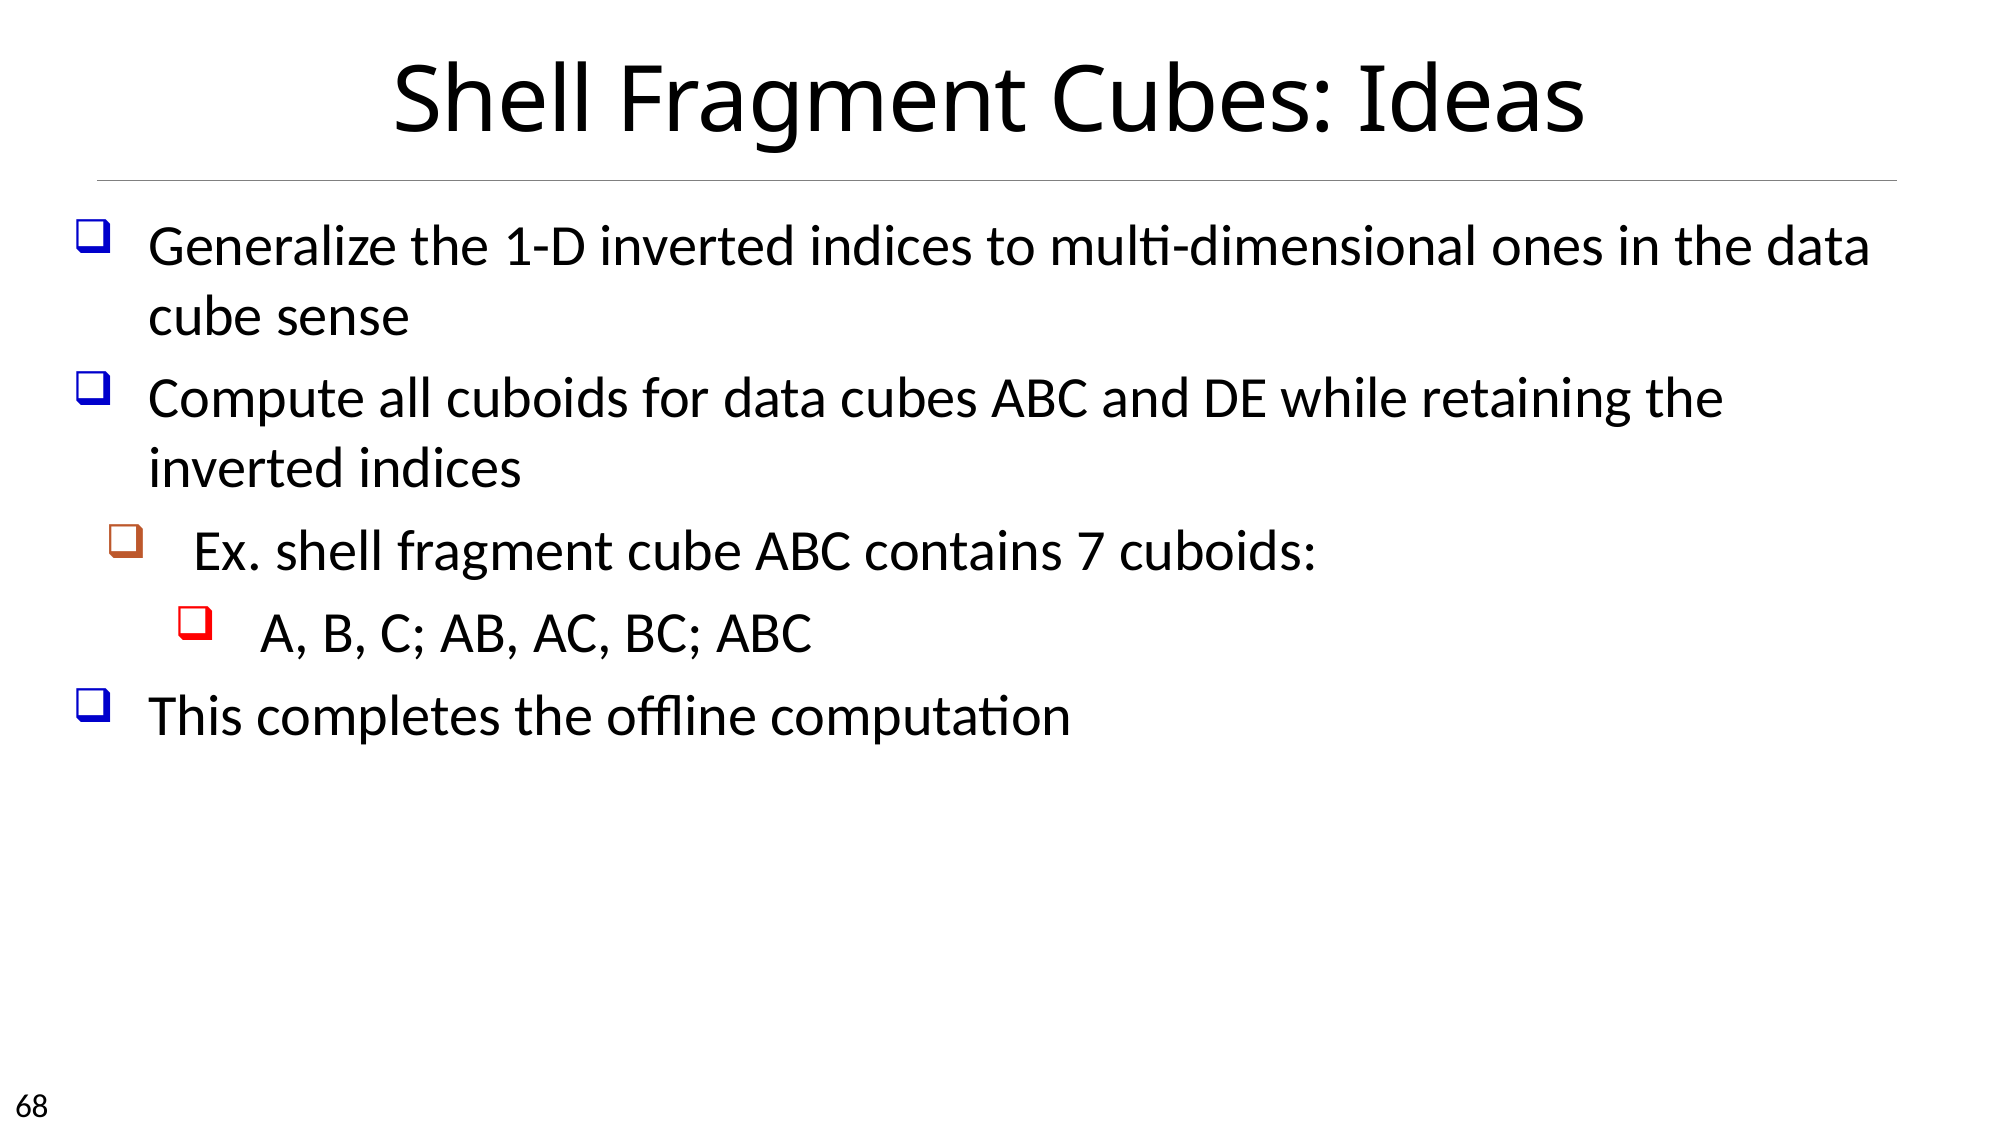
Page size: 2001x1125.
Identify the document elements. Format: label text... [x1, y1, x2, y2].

title Shell Fragment Cubes: Ideas [57, 36, 1923, 158]
list Generalize the 1-D inverted indices to multi-dimensional ones in the data cube sense Compute all cuboids for data cubes ABC and DE while retaining the inverted indices Ex. shell fragment cube ABC contains 7 cuboids: A, B, C; AB, AC, BC; ABC This completes the offline computation [57, 200, 1929, 1084]
